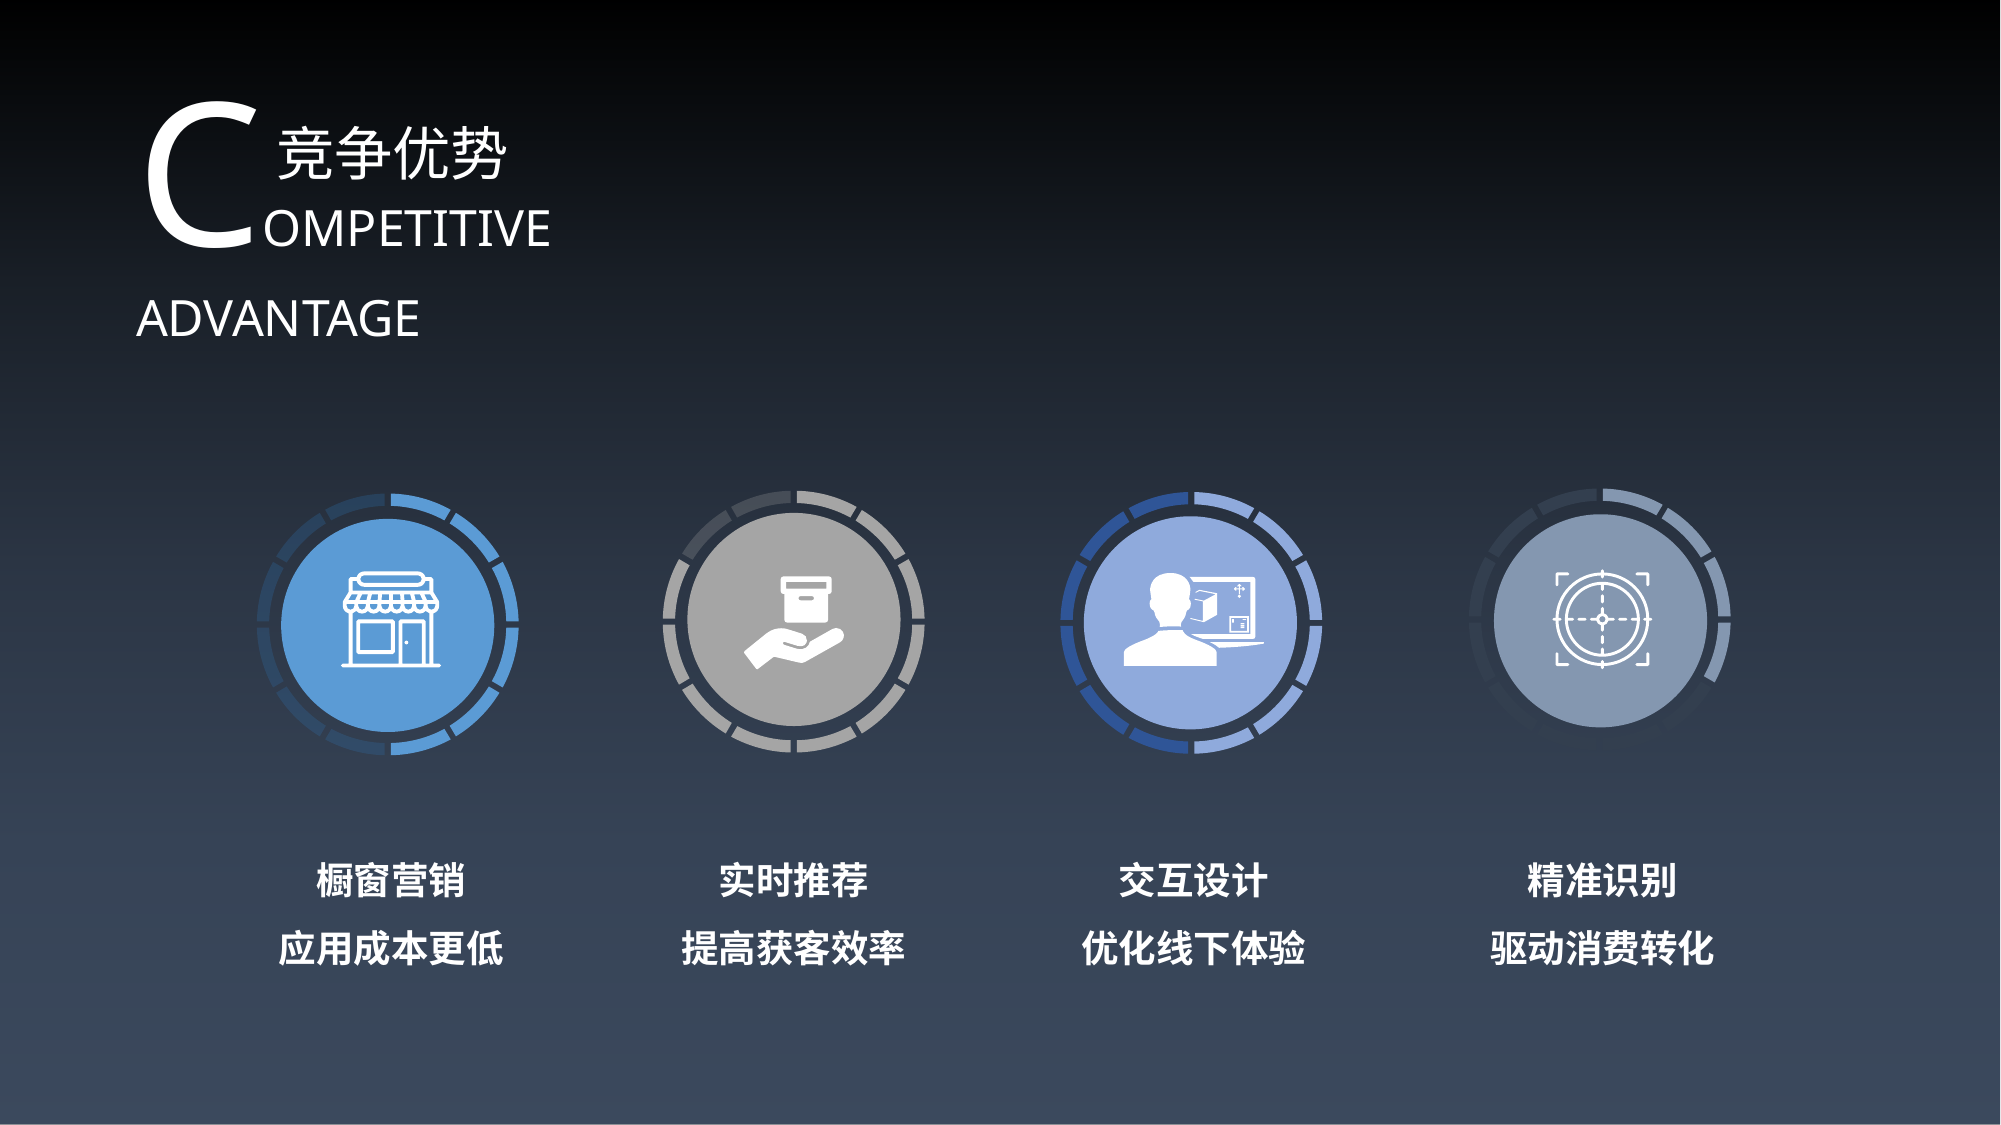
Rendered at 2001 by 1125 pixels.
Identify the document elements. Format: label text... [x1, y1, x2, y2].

text_box 实时推荐 提高获客效率 [630, 819, 958, 985]
picture [0, 0, 2001, 1125]
text_box 竞争优势 [261, 109, 616, 195]
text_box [662, 490, 925, 753]
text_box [1060, 492, 1323, 754]
text_box 橱窗营销 应用成本更低 [240, 819, 542, 985]
text_box 交互设计 优化线下体验 [1038, 819, 1349, 985]
text_box COMPETITIVE ADVANTAGE [121, 39, 616, 354]
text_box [256, 493, 519, 756]
text_box 精准识别 驱动消费转化 [1447, 819, 1758, 985]
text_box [1468, 488, 1731, 751]
